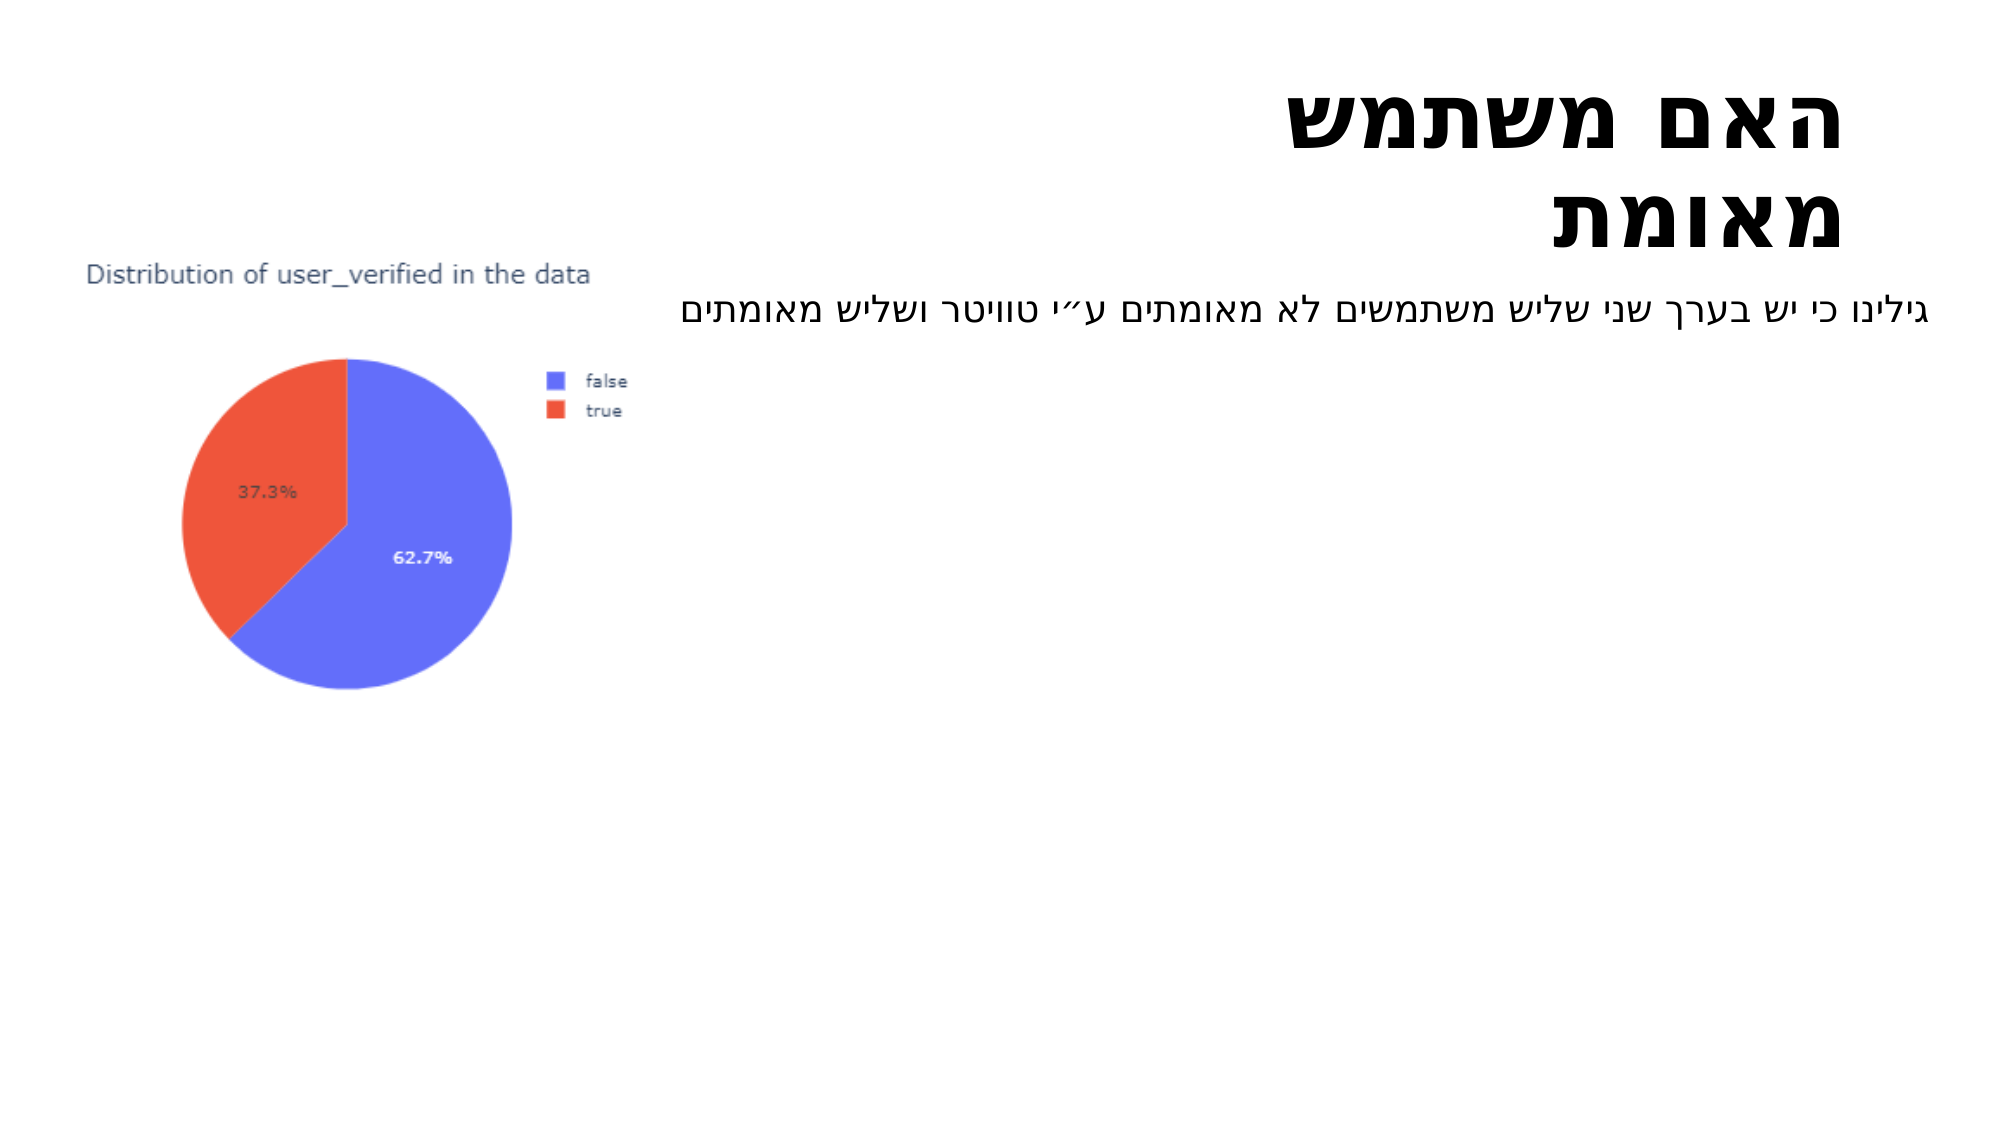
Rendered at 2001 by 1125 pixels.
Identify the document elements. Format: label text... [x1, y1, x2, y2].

picture [87, 232, 642, 711]
title האם משתמש מאומת [1093, 59, 1863, 277]
text_box גילינו כי יש בערך שני שליש משתמשים לא מאומתים ע״י טוויטר ושליש מאומתים [652, 277, 1946, 337]
